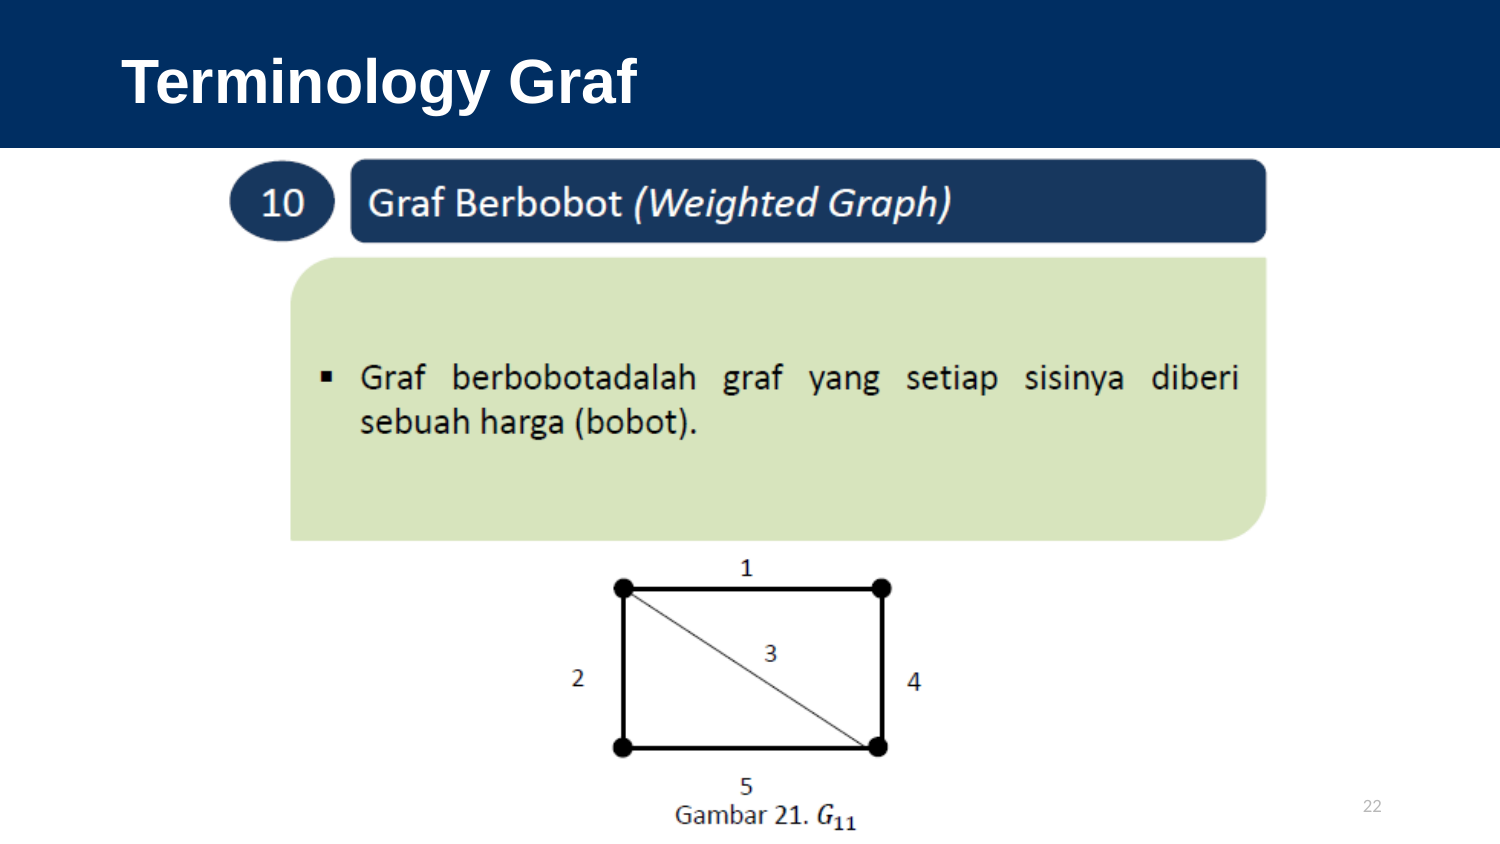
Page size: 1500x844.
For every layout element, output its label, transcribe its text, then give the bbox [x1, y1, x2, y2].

picture [228, 154, 1272, 839]
slide_number 22 [1277, 782, 1397, 827]
picture [0, 0, 1500, 148]
